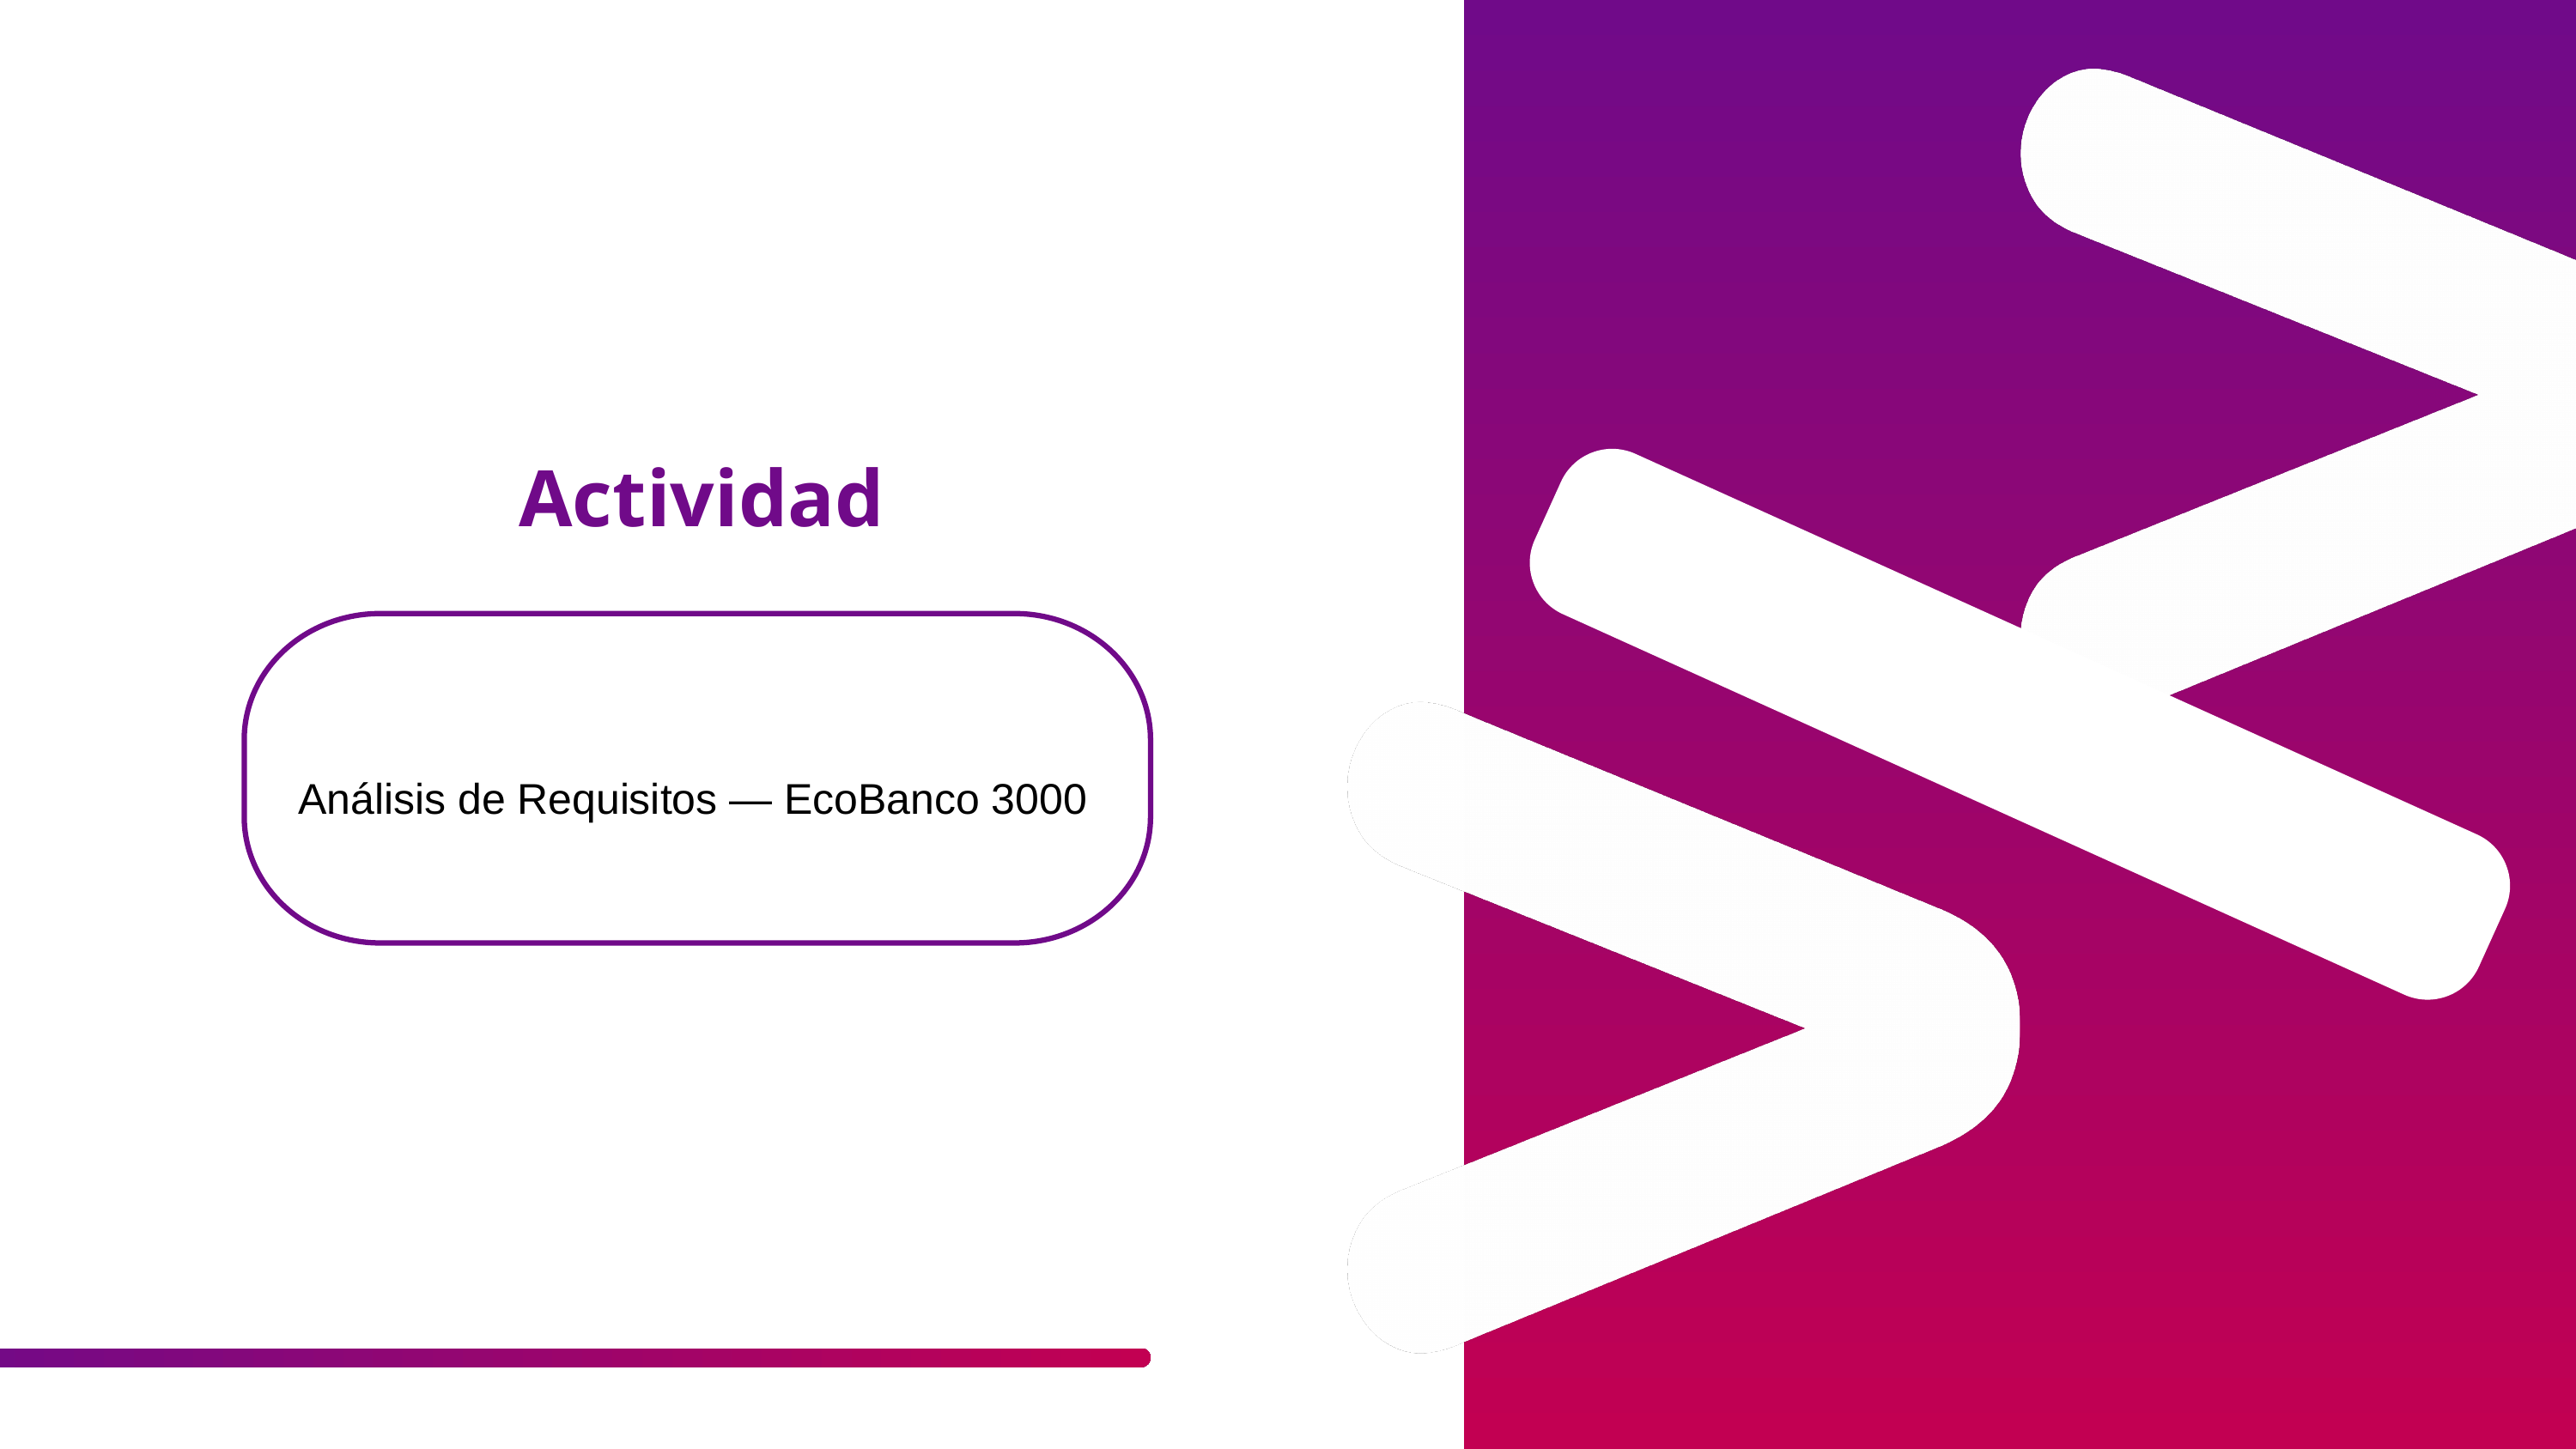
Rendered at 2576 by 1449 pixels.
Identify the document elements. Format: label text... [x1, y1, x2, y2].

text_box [0, 1348, 1151, 1367]
text_box Actividad [115, 432, 1288, 543]
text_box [244, 558, 1164, 943]
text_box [1463, 0, 2576, 1449]
text_box [1346, 697, 1458, 1358]
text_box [1501, 635, 2538, 813]
